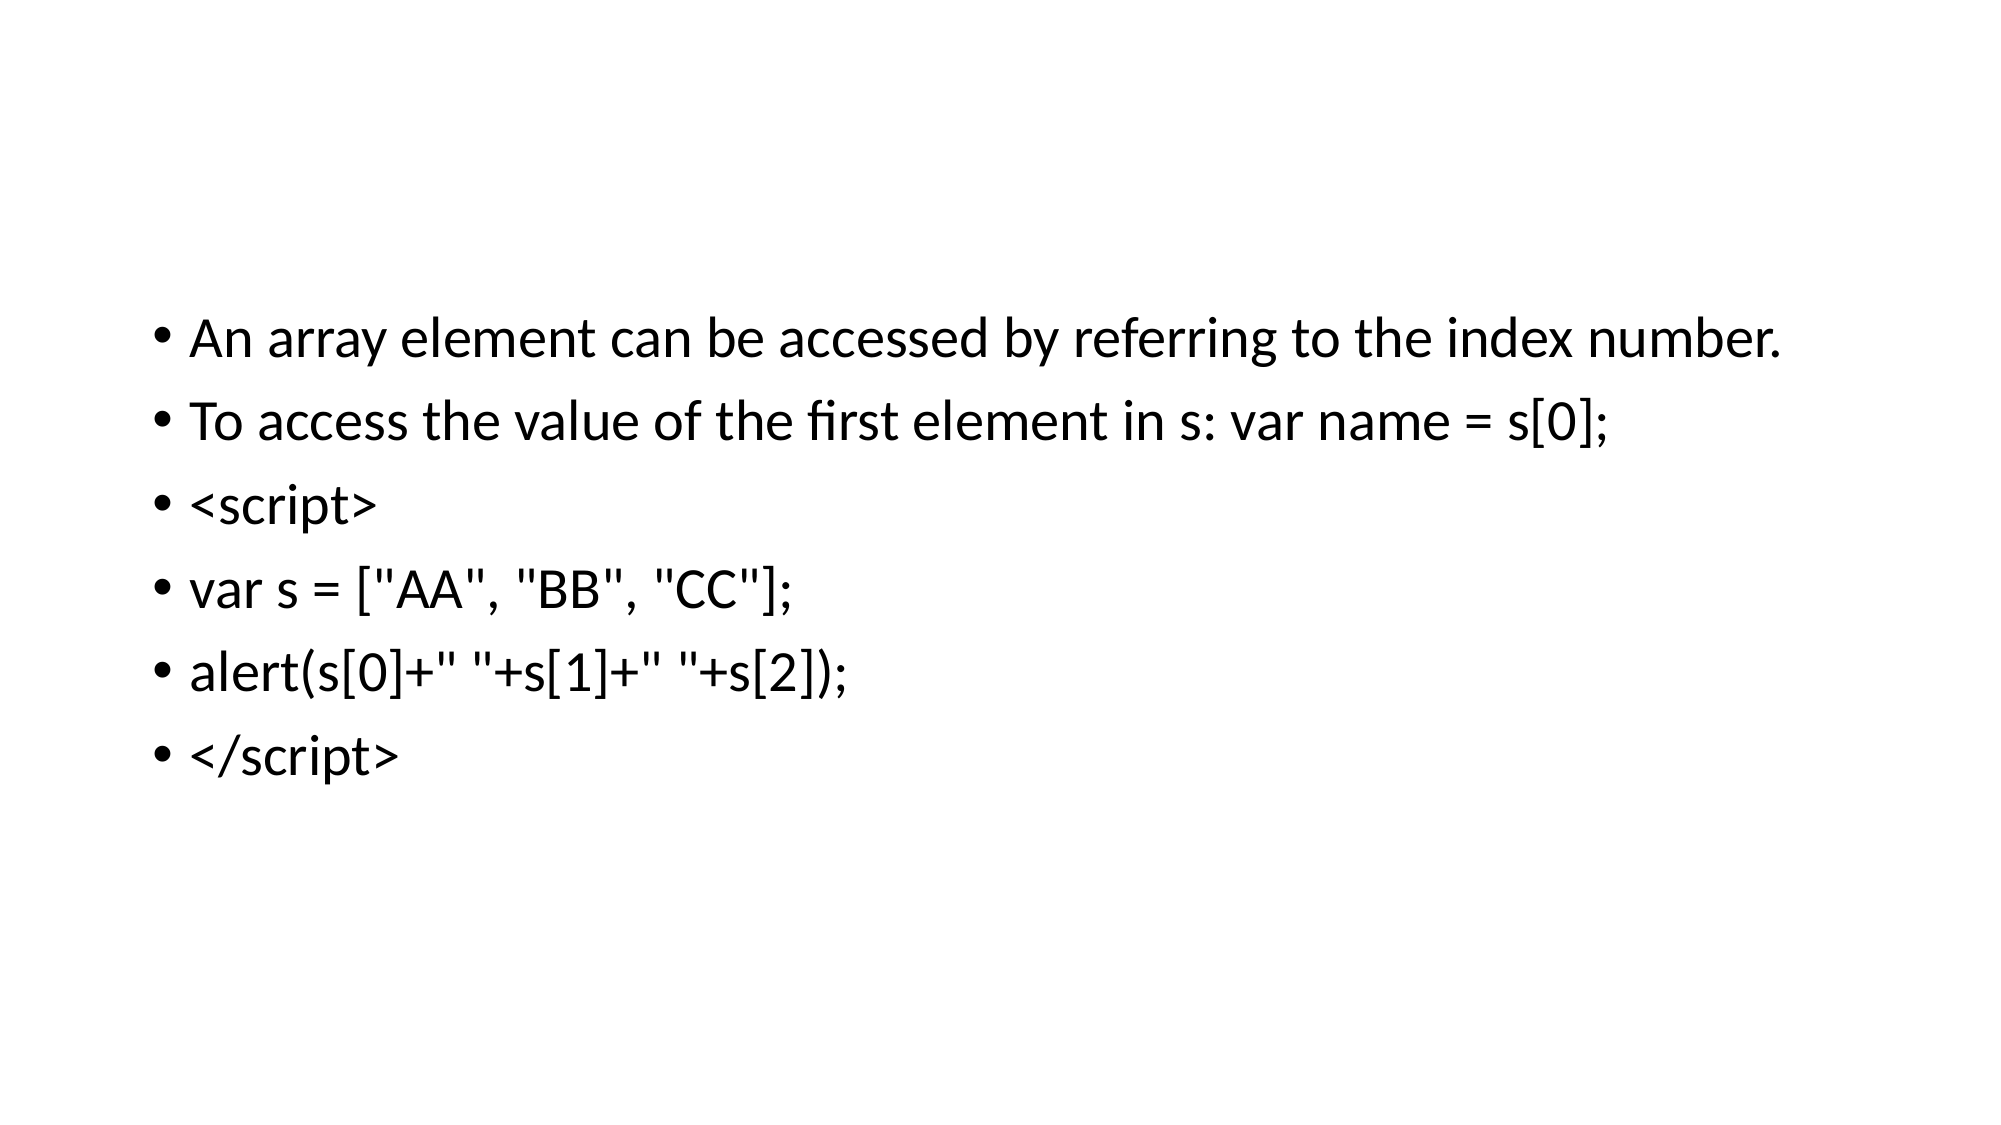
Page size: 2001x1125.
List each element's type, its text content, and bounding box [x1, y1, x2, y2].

list An array element can be accessed by referring to the index number. To access the value of the first element in s: var name = s[0]; <script> var s = ["AA", "BB", "CC"]; alert(s[0]+" "+s[1]+" "+s[2]); </script> [137, 299, 1863, 1014]
